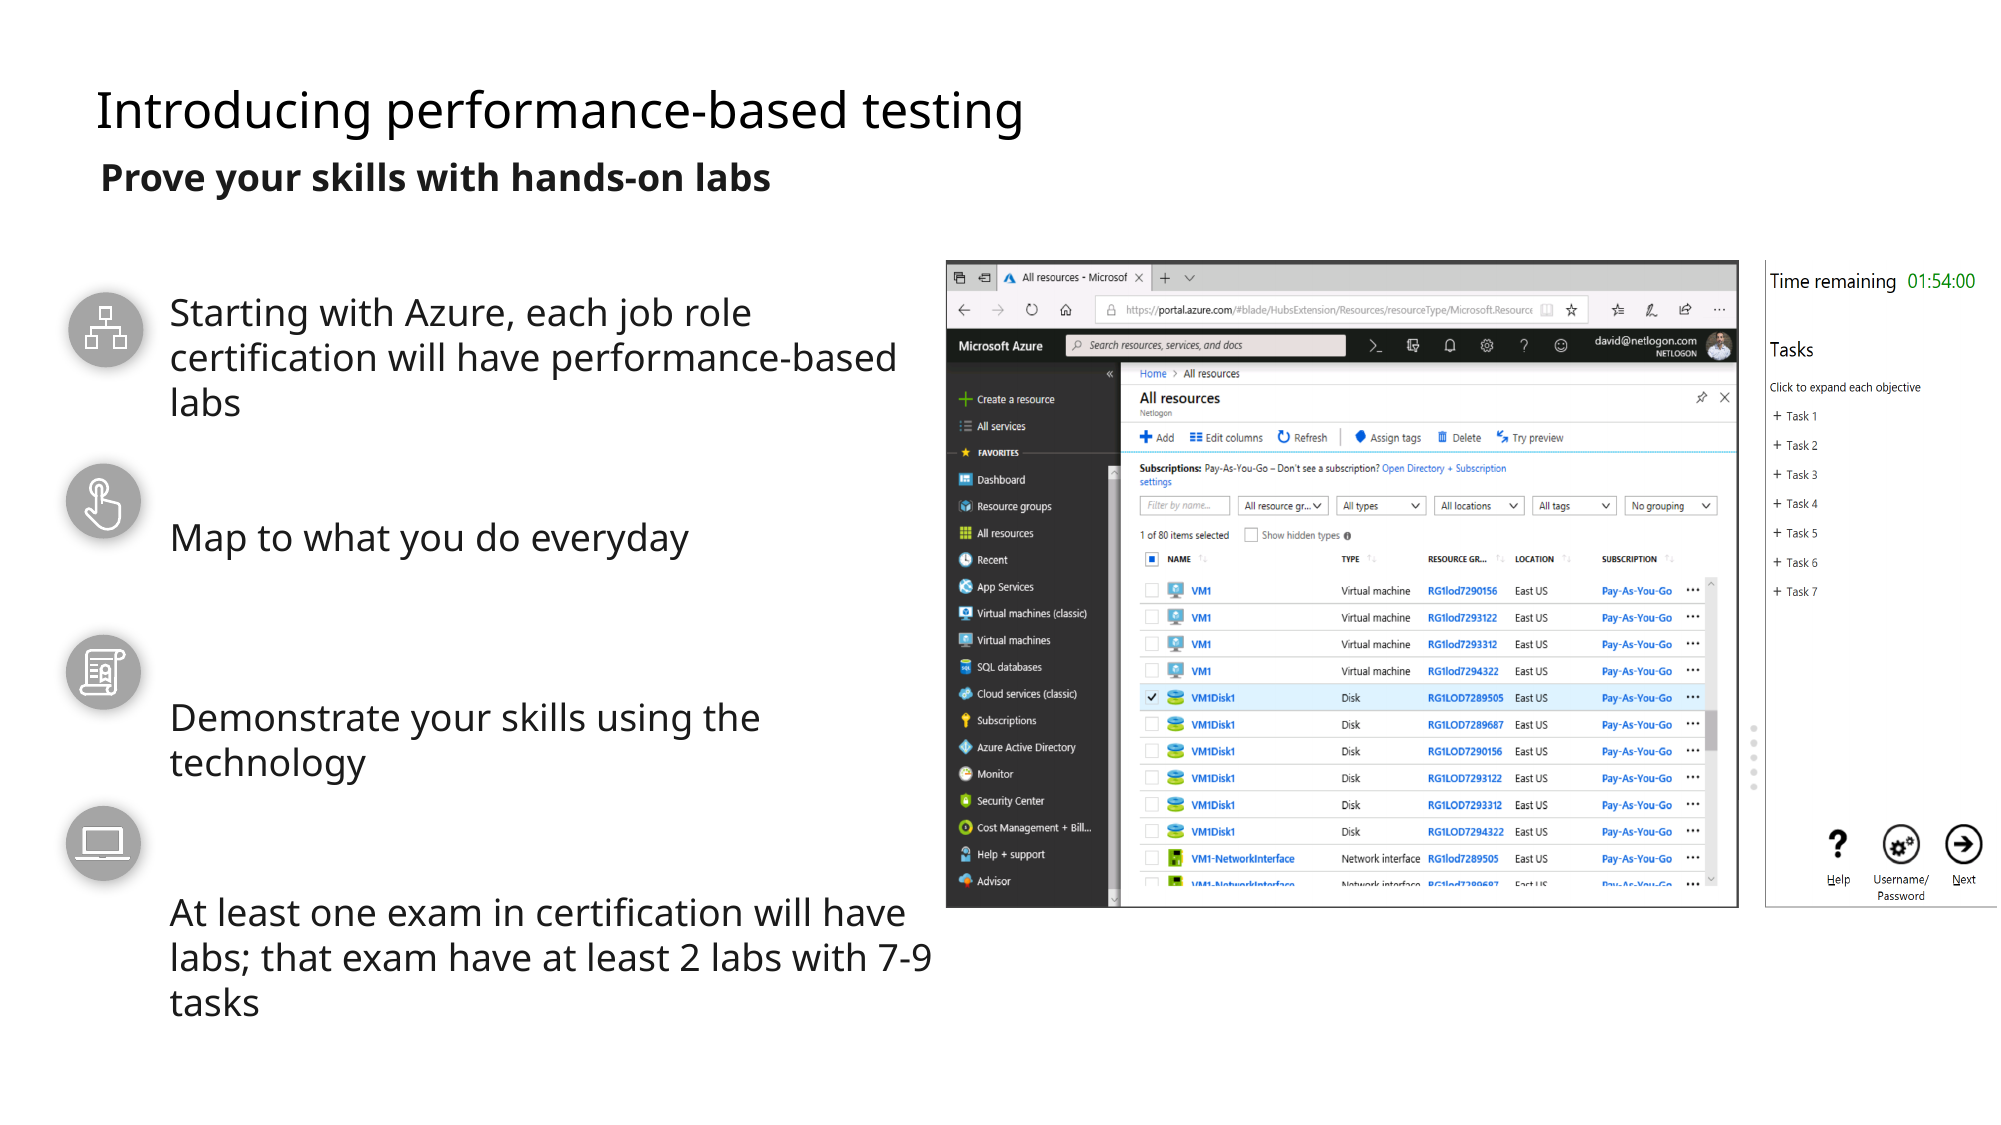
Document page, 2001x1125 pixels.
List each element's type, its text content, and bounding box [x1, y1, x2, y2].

text_box Prove your skills with hands-on labs [100, 143, 1041, 200]
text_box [65, 805, 141, 881]
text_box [68, 292, 144, 368]
text_box Starting with Azure, each job role certification will have performance-based labs Map to what you do everyday Demonstrate your skills using the technology At least one exam in certification will have labs; that exam have at least 2 labs with 7-9 tasks [169, 288, 949, 1075]
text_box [65, 463, 141, 539]
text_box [65, 634, 141, 710]
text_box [945, 260, 2000, 908]
title Introducing performance-based testing [96, 75, 1038, 147]
